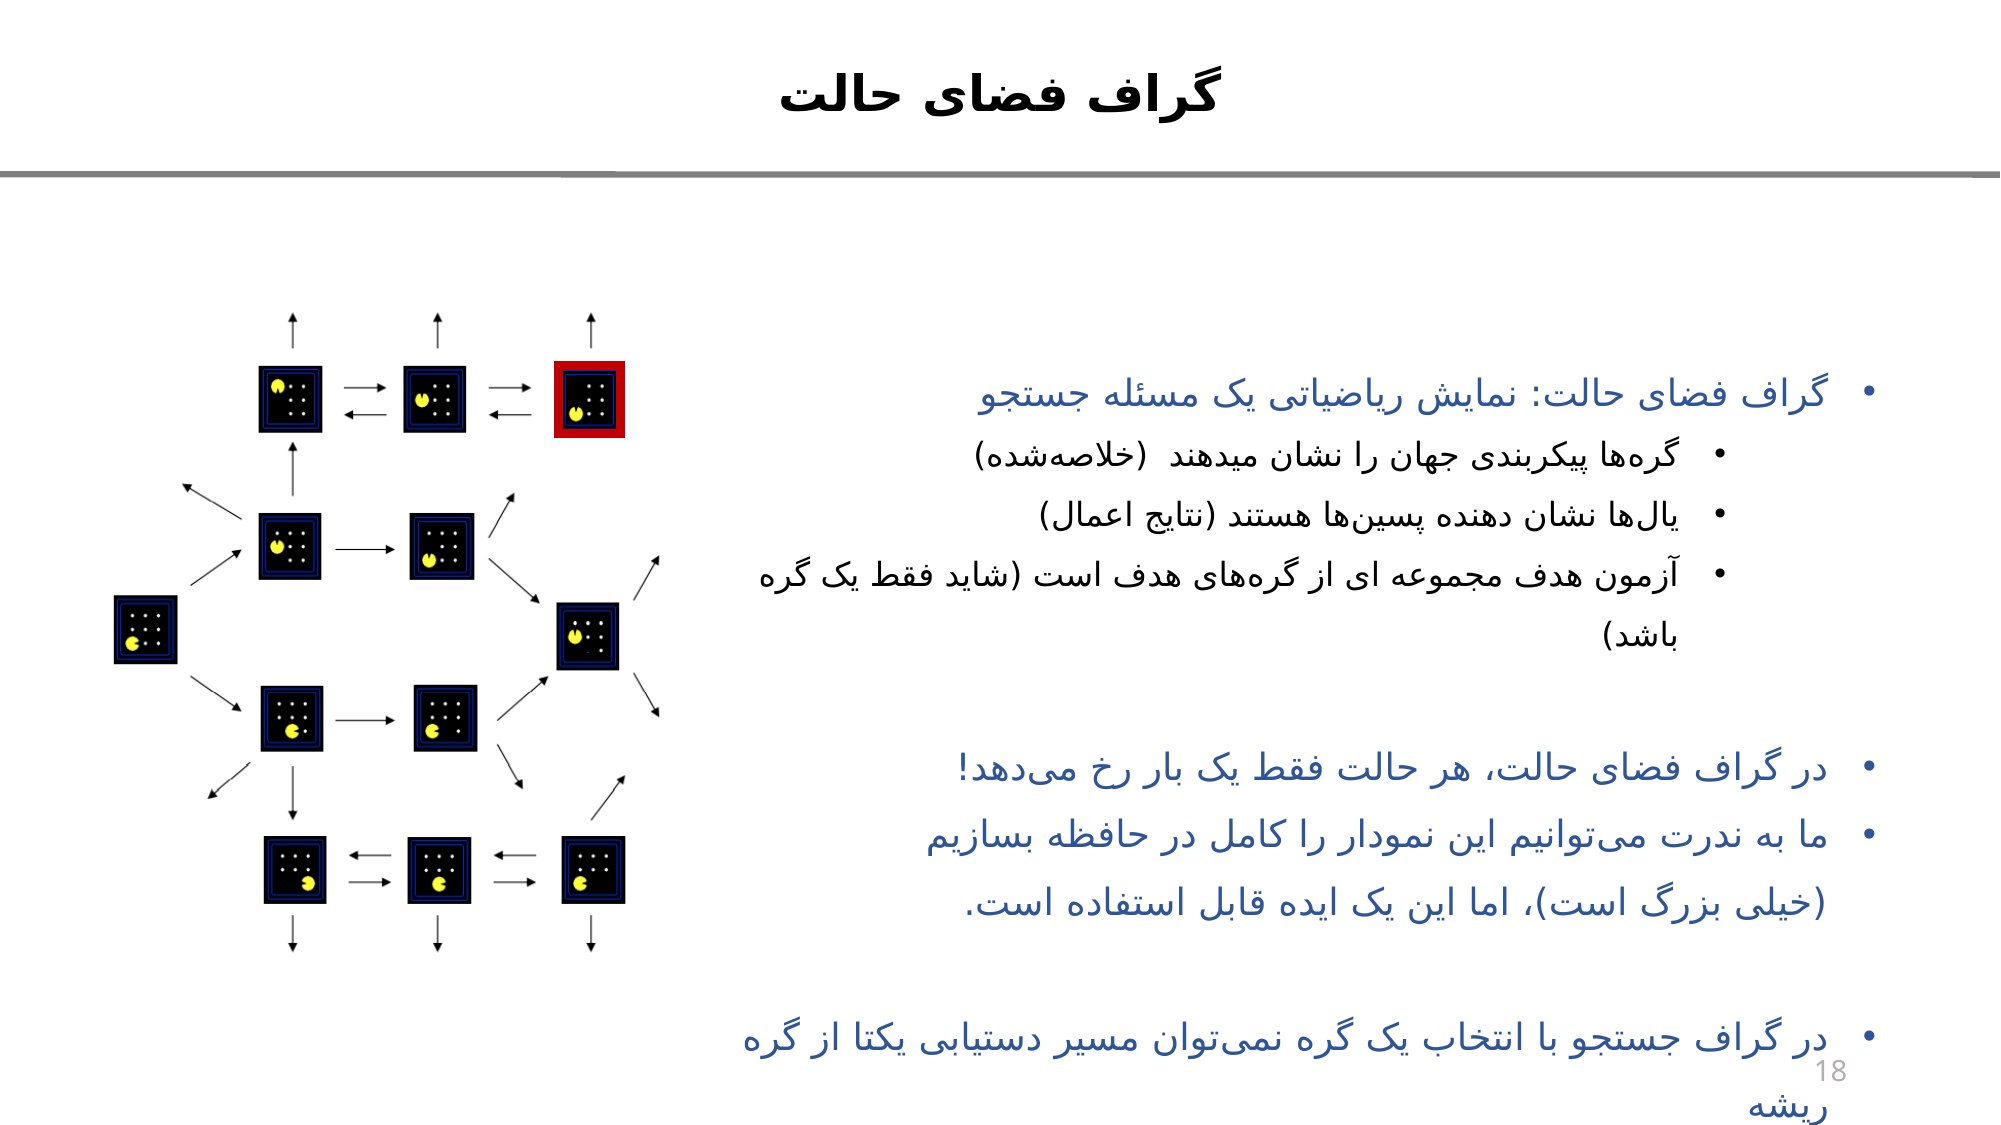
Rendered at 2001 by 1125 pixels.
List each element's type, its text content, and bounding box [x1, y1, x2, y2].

text_box گراف فضای حالت: نمایش ریاضیاتی یک مسئله جستجو گره‌ها پیکربندی جهان را نشان میدهند (خلاصه‌شده) یال‌ها نشان دهنده پسین‌ها هستند (نتایج اعمال) آزمون هدف مجموعه ای از گره‌های هدف است (شاید فقط یک گره باشد) در گراف فضای حالت، هر حالت فقط یک بار رخ می‌دهد! ما به ندرت می‌توانیم این نمودار را کامل در حافظه بسازیم (خیلی بزرگ است)، اما این یک ایده قابل استفاده است. در گراف جستجو با انتخاب یک گره نمی‌توان مسیر دستیابی یکتا از گره ریشه به آن گره را تعیین کرد [695, 338, 1891, 1125]
picture [82, 299, 688, 978]
list گراف فضای حالت [109, 24, 1891, 167]
